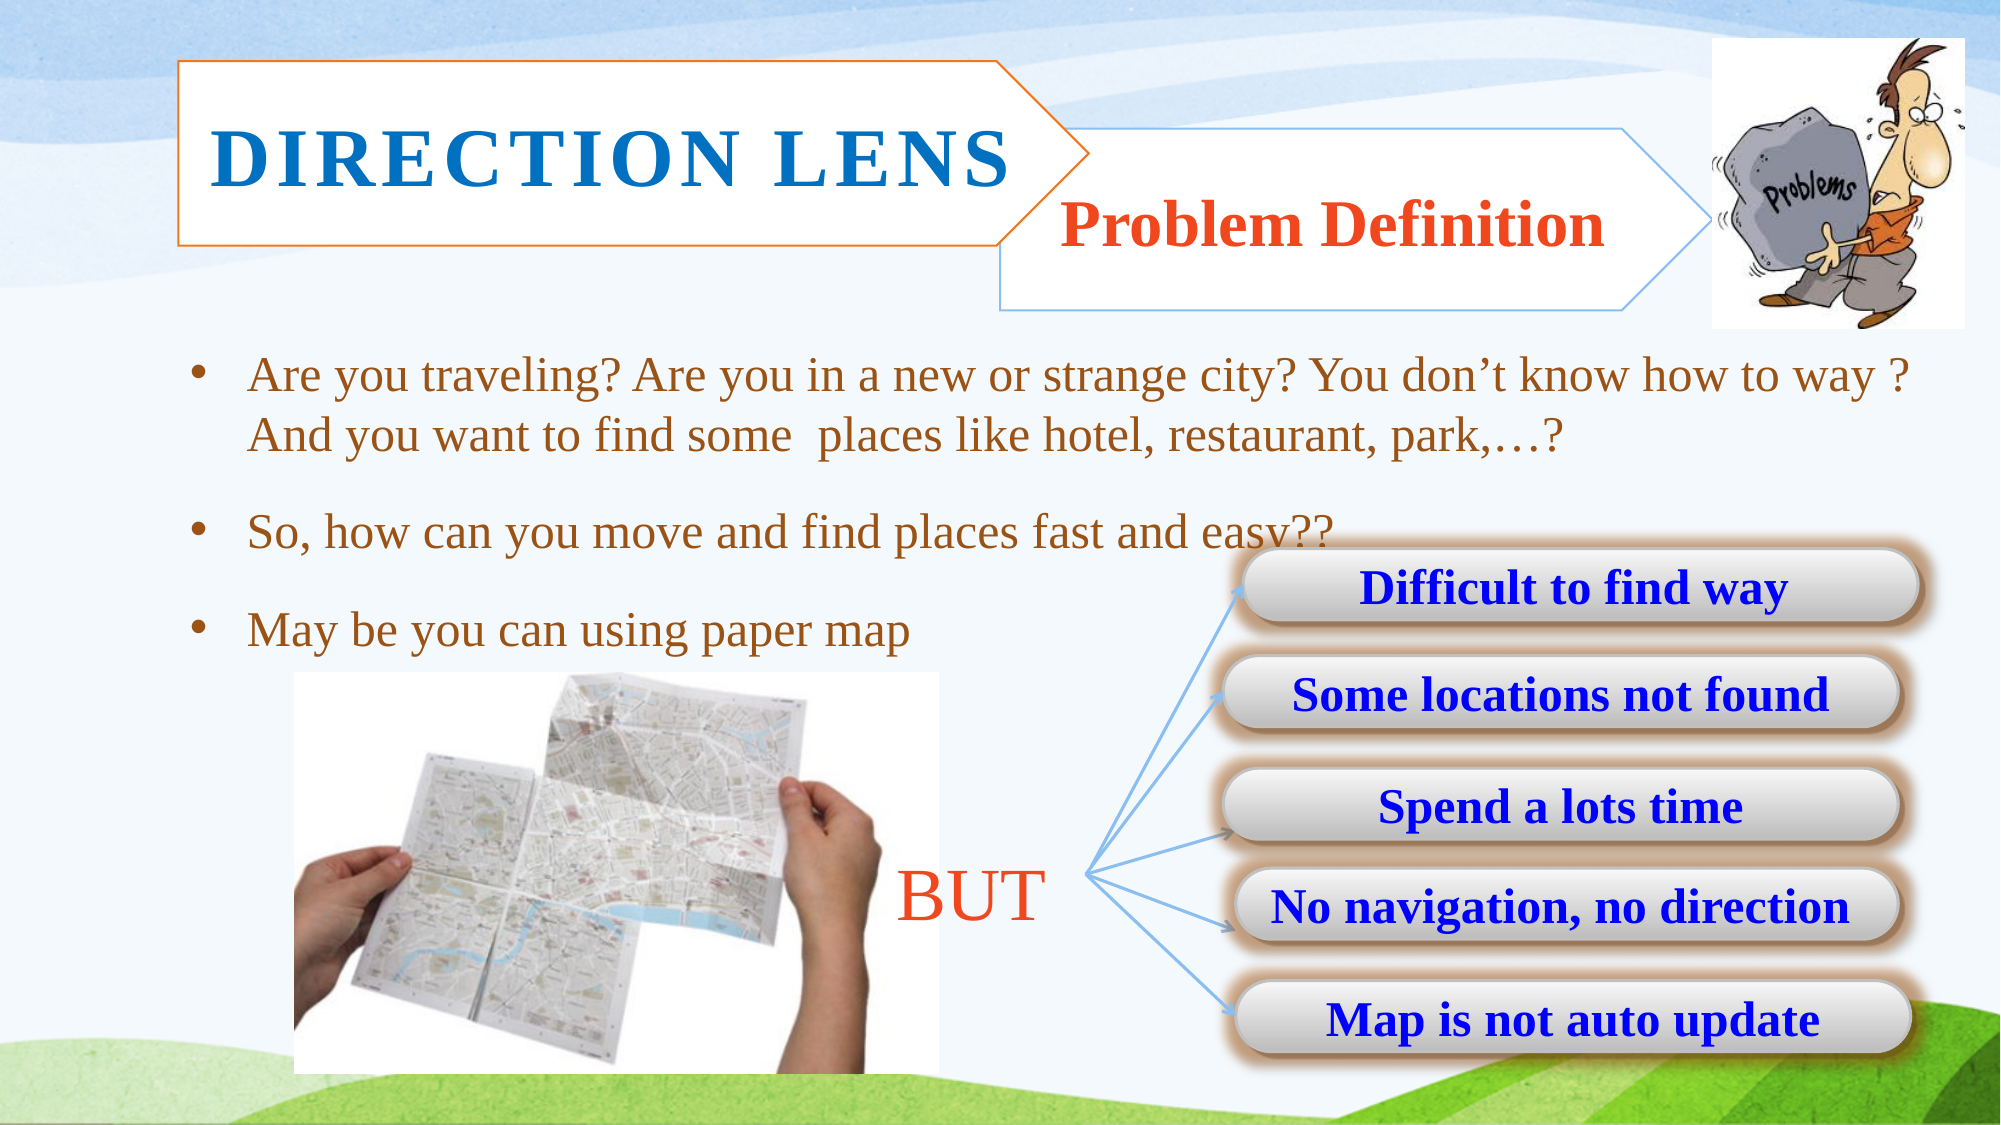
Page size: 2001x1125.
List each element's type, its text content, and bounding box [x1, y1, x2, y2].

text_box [1026, 649, 1309, 802]
text_box Map is not auto update [1235, 980, 1911, 1052]
text_box DIRECTION LENS [177, 60, 1091, 247]
text_box BUT [939, 837, 1076, 943]
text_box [1085, 874, 1236, 1017]
text_box Spend a lots time [1224, 768, 1899, 840]
text_box No navigation, no direction [1236, 868, 1899, 940]
text_box Difficult to find way [1243, 548, 1919, 620]
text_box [1224, 830, 1236, 874]
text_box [1085, 802, 1224, 874]
list Are you traveling? Are you in a new or strange city? You don’t know how to way ? And you want to find some places like hotel, restaurant, park,…? So, how can you move and find places fast and easy?? May be you can using paper map [174, 333, 1950, 1087]
text_box Problem Definition [999, 127, 1711, 312]
text_box Some locations not found [1309, 655, 1899, 727]
picture [0, 0, 2001, 1125]
